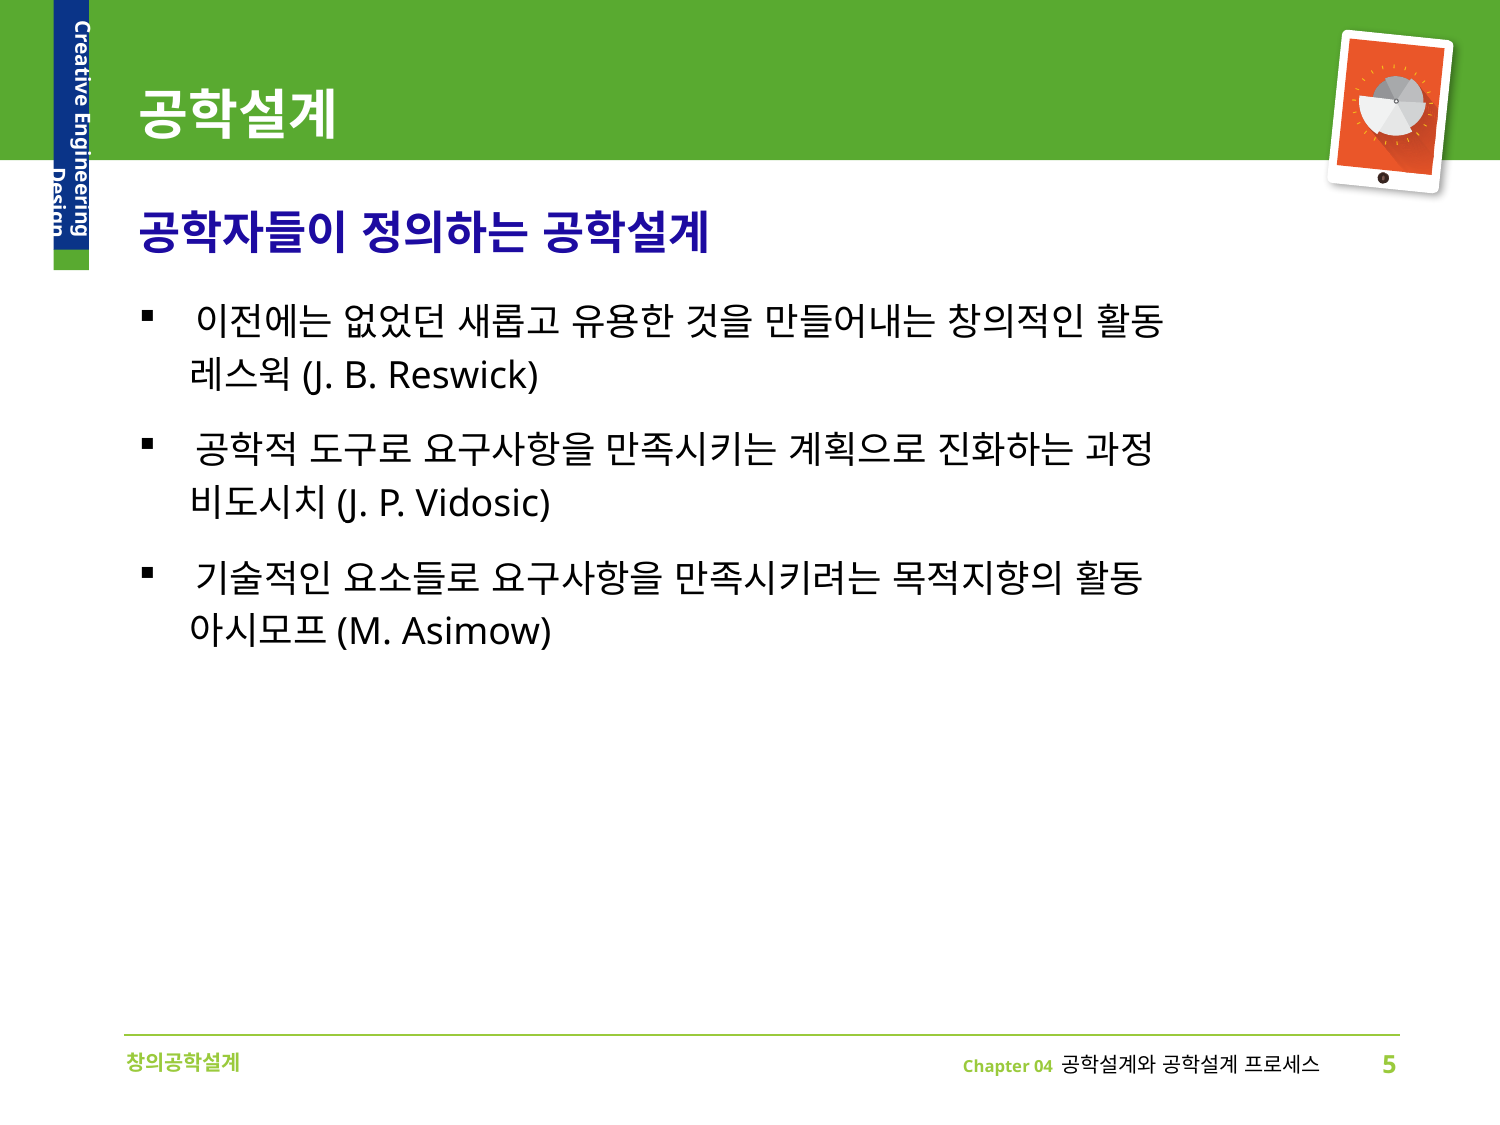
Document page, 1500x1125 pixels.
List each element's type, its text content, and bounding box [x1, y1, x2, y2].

title 공학설계 [123, 66, 1400, 159]
list 이전에는 없었던 새롭고 유용한 것을 만들어내는 창의적인 활동 레스윅(J. B. Reswick) 공학적 도구로 요구사항을 만족시키는 계획으로 진화하는 과정 비도시치(J. P. Vidosic) 기술적인 요소들로 요구사항을 만족시키려는 목적지향의 활동 아시모프(M. Asimow) [123, 290, 1400, 882]
list 공학자들이 정의하는 공학설계 [123, 196, 1400, 290]
